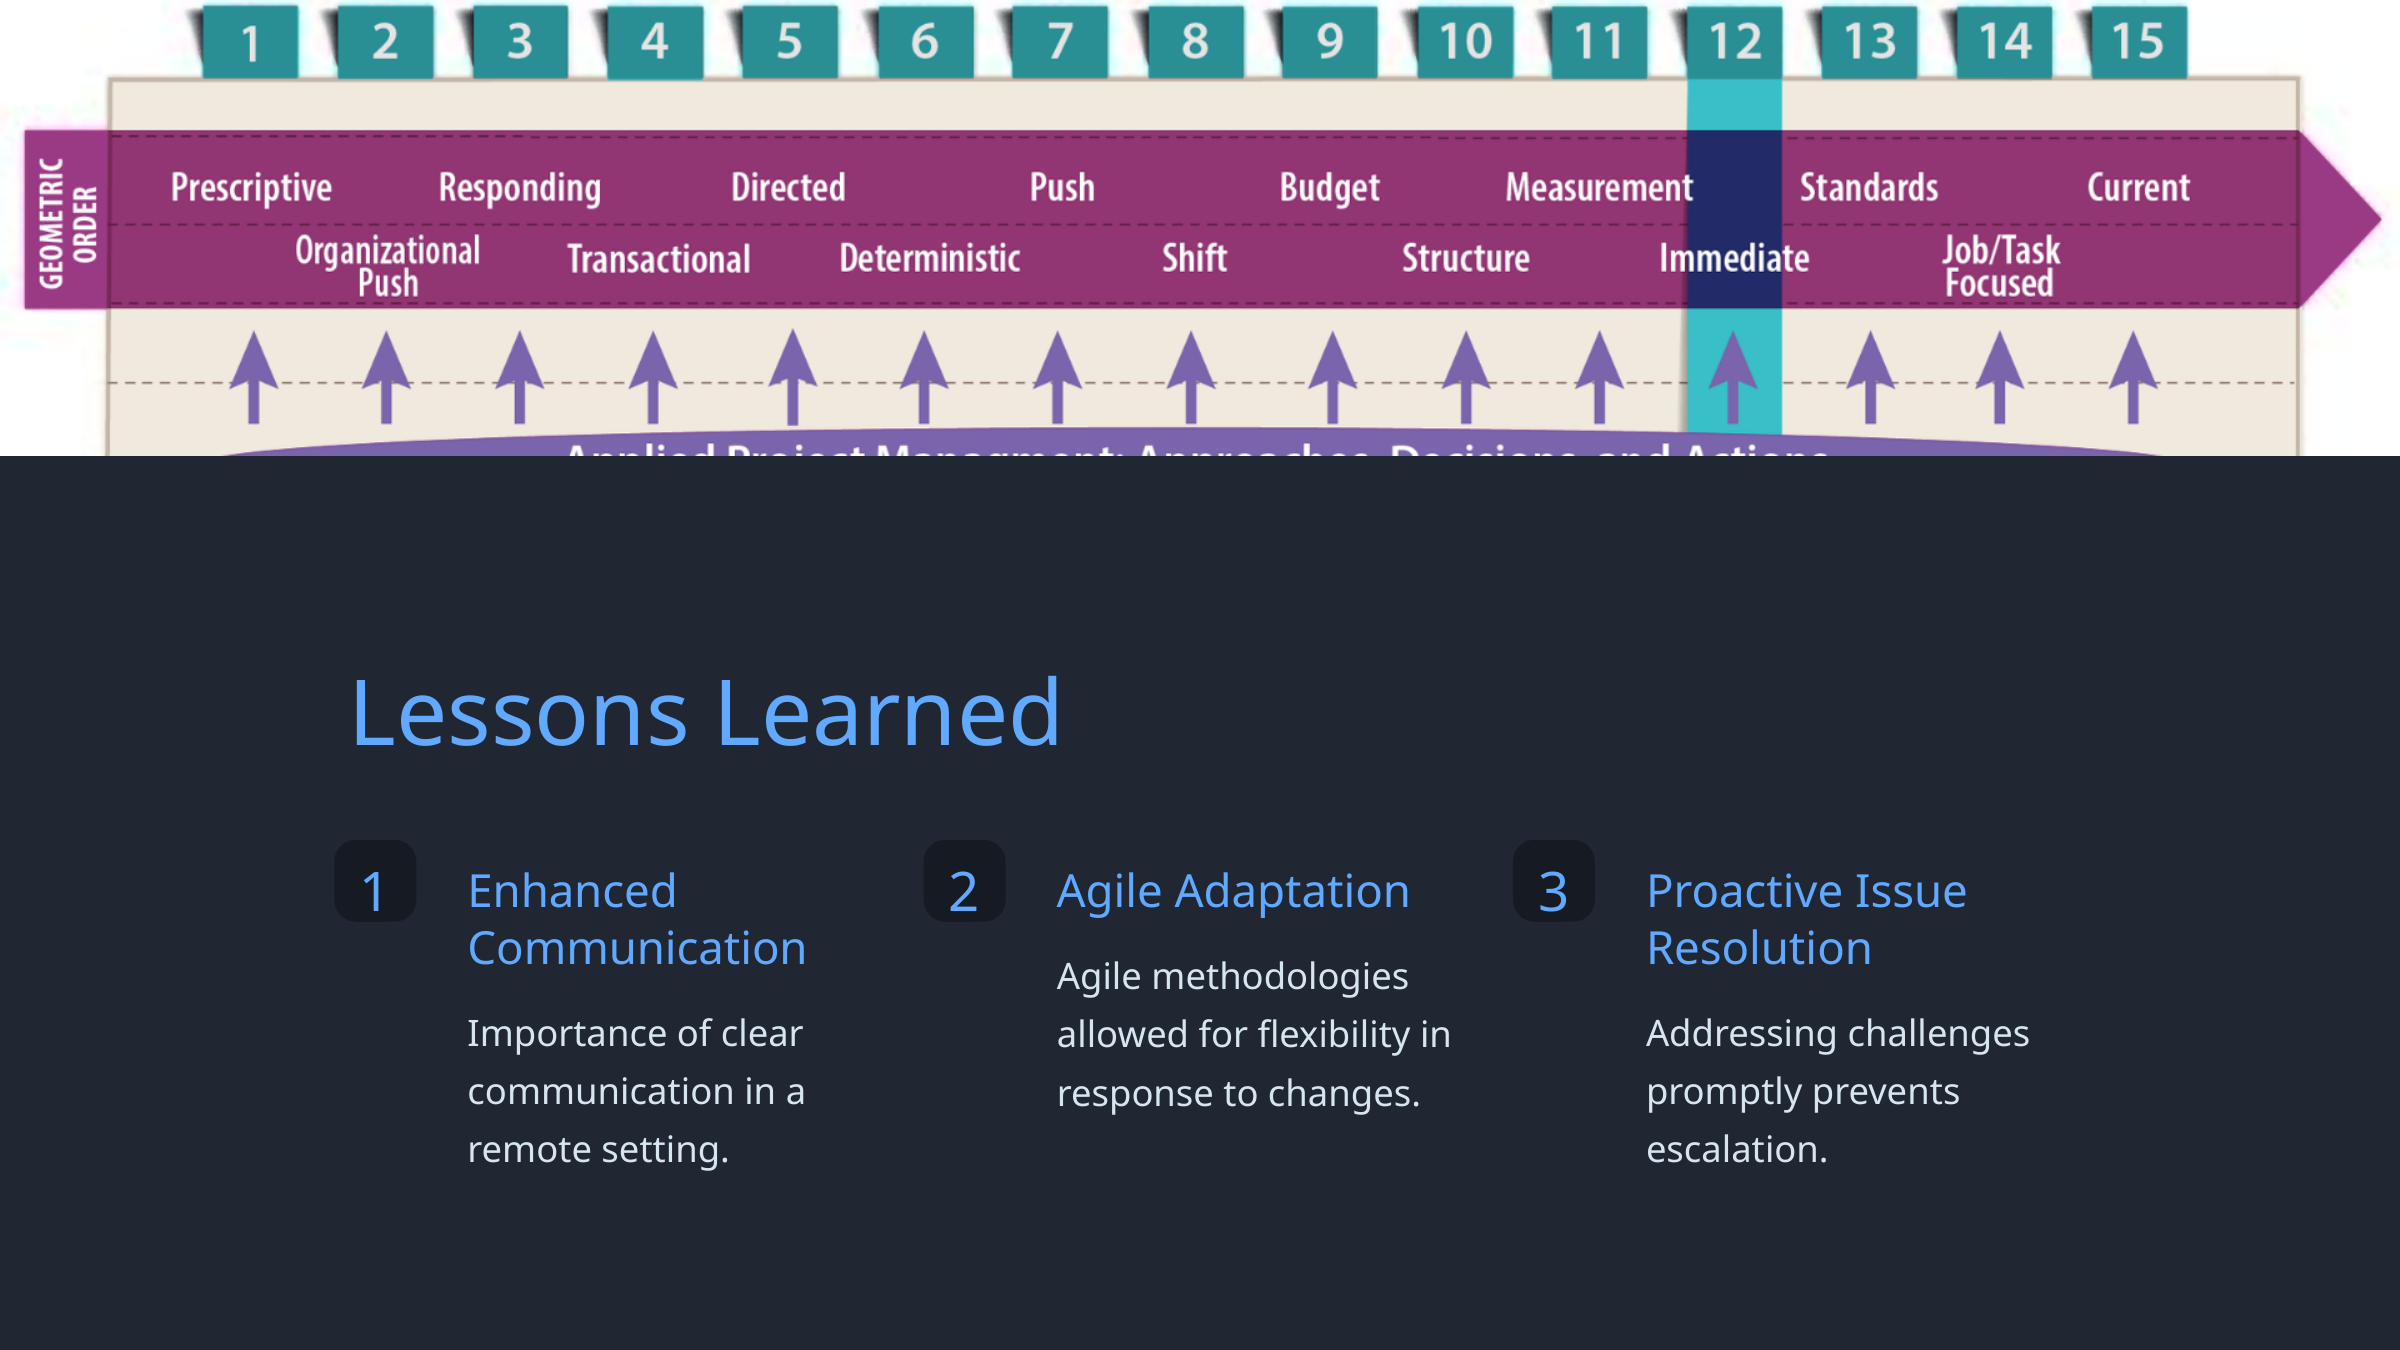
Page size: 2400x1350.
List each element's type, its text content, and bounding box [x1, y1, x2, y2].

text_box Agile methodologies allowed for flexibility in response to changes. [1042, 931, 1477, 1106]
text_box [1512, 839, 1595, 922]
text_box 2 [949, 846, 980, 915]
text_box [923, 839, 1006, 922]
text_box Addressing challenges promptly prevents escalation. [1631, 987, 2066, 1163]
text_box Lessons Learned [334, 642, 1064, 757]
text_box Enhanced Communication [452, 852, 888, 967]
text_box 1 [364, 846, 387, 915]
text_box Agile Adaptation [1041, 852, 1407, 910]
text_box 3 [1538, 846, 1569, 915]
text_box [0, 456, 2400, 1350]
text_box Proactive Issue Resolution [1631, 852, 2066, 967]
picture [0, 0, 2400, 456]
text_box Importance of clear communication in a remote setting. [452, 987, 888, 1163]
text_box [334, 839, 417, 922]
